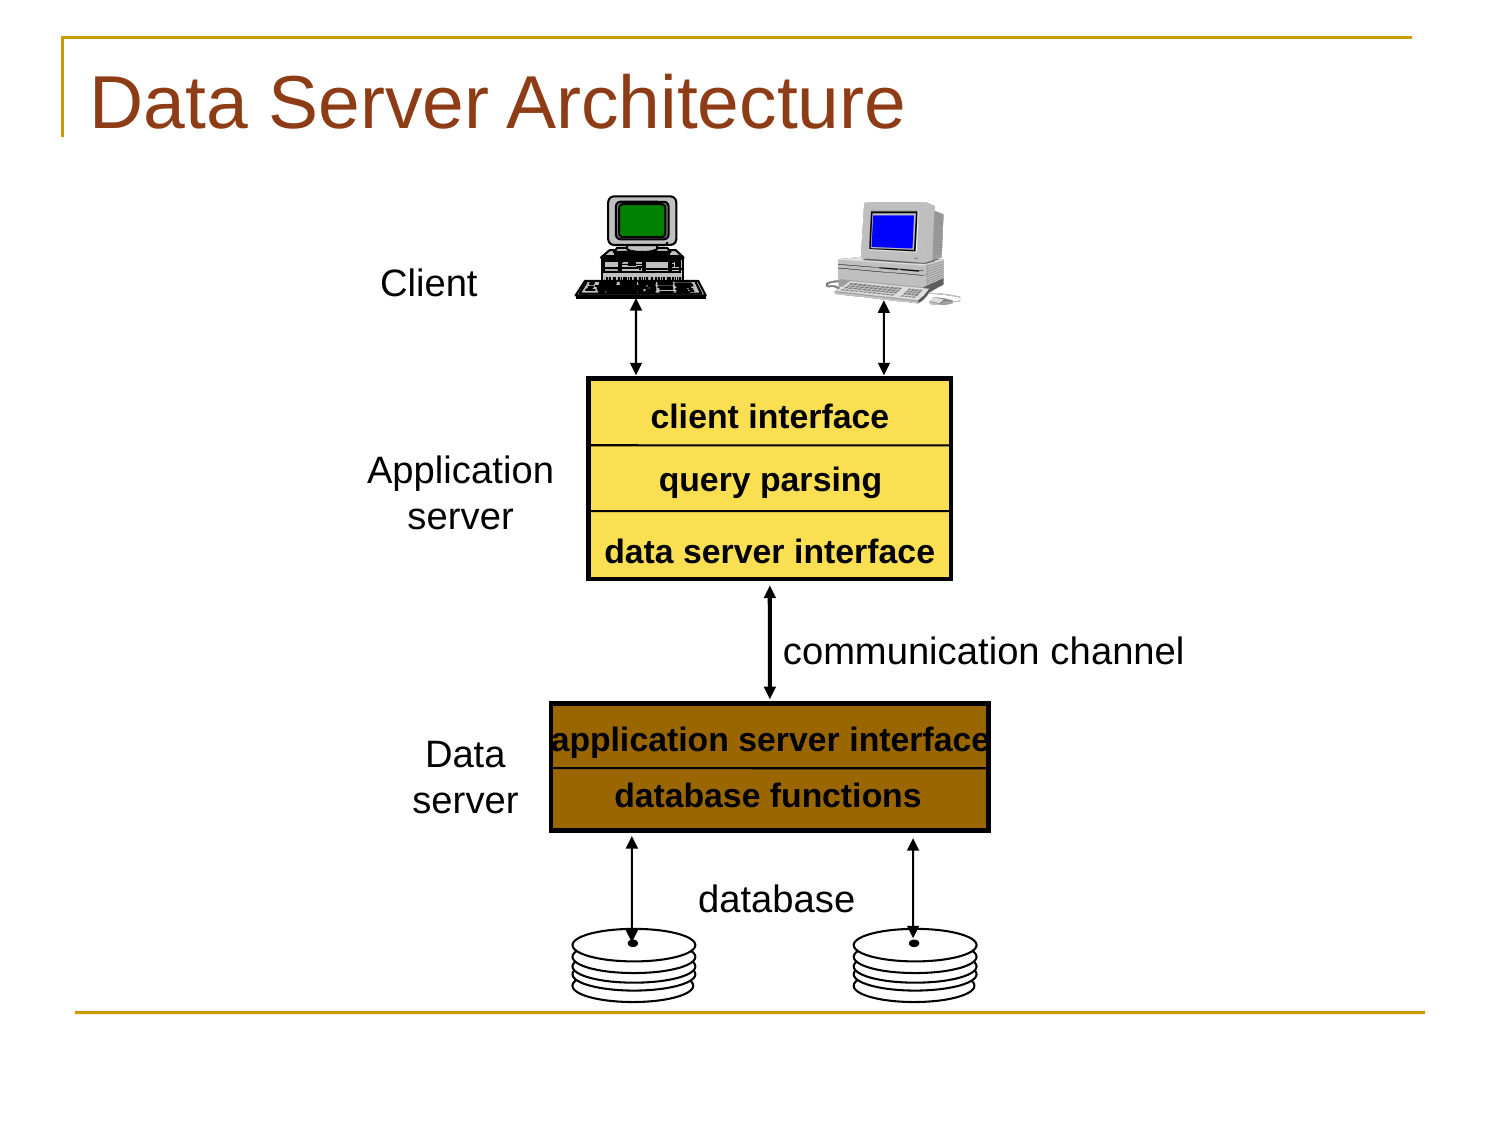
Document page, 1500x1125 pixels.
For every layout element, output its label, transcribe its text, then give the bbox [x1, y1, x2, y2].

text_box [588, 446, 951, 580]
text_box Data server [397, 722, 534, 829]
text_box Application server [352, 437, 570, 544]
text_box [551, 703, 989, 710]
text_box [572, 928, 696, 1003]
text_box communication channel [768, 618, 1201, 679]
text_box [575, 195, 707, 299]
text_box [551, 766, 989, 831]
text_box client interface [635, 387, 905, 443]
text_box [877, 313, 891, 376]
text_box database [683, 867, 871, 928]
picture [825, 201, 961, 306]
text_box database functions [599, 769, 937, 822]
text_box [853, 928, 977, 1003]
title Data Server Architecture [74, 45, 1426, 233]
text_box [625, 836, 639, 927]
text_box Client [365, 251, 493, 312]
text_box [629, 305, 643, 376]
text_box [588, 378, 951, 445]
text_box data server interface [589, 522, 950, 578]
text_box [906, 838, 920, 927]
text_box application server interface [535, 710, 1006, 766]
text_box [763, 679, 777, 700]
text_box [763, 585, 777, 618]
text_box query parsing [644, 450, 897, 506]
